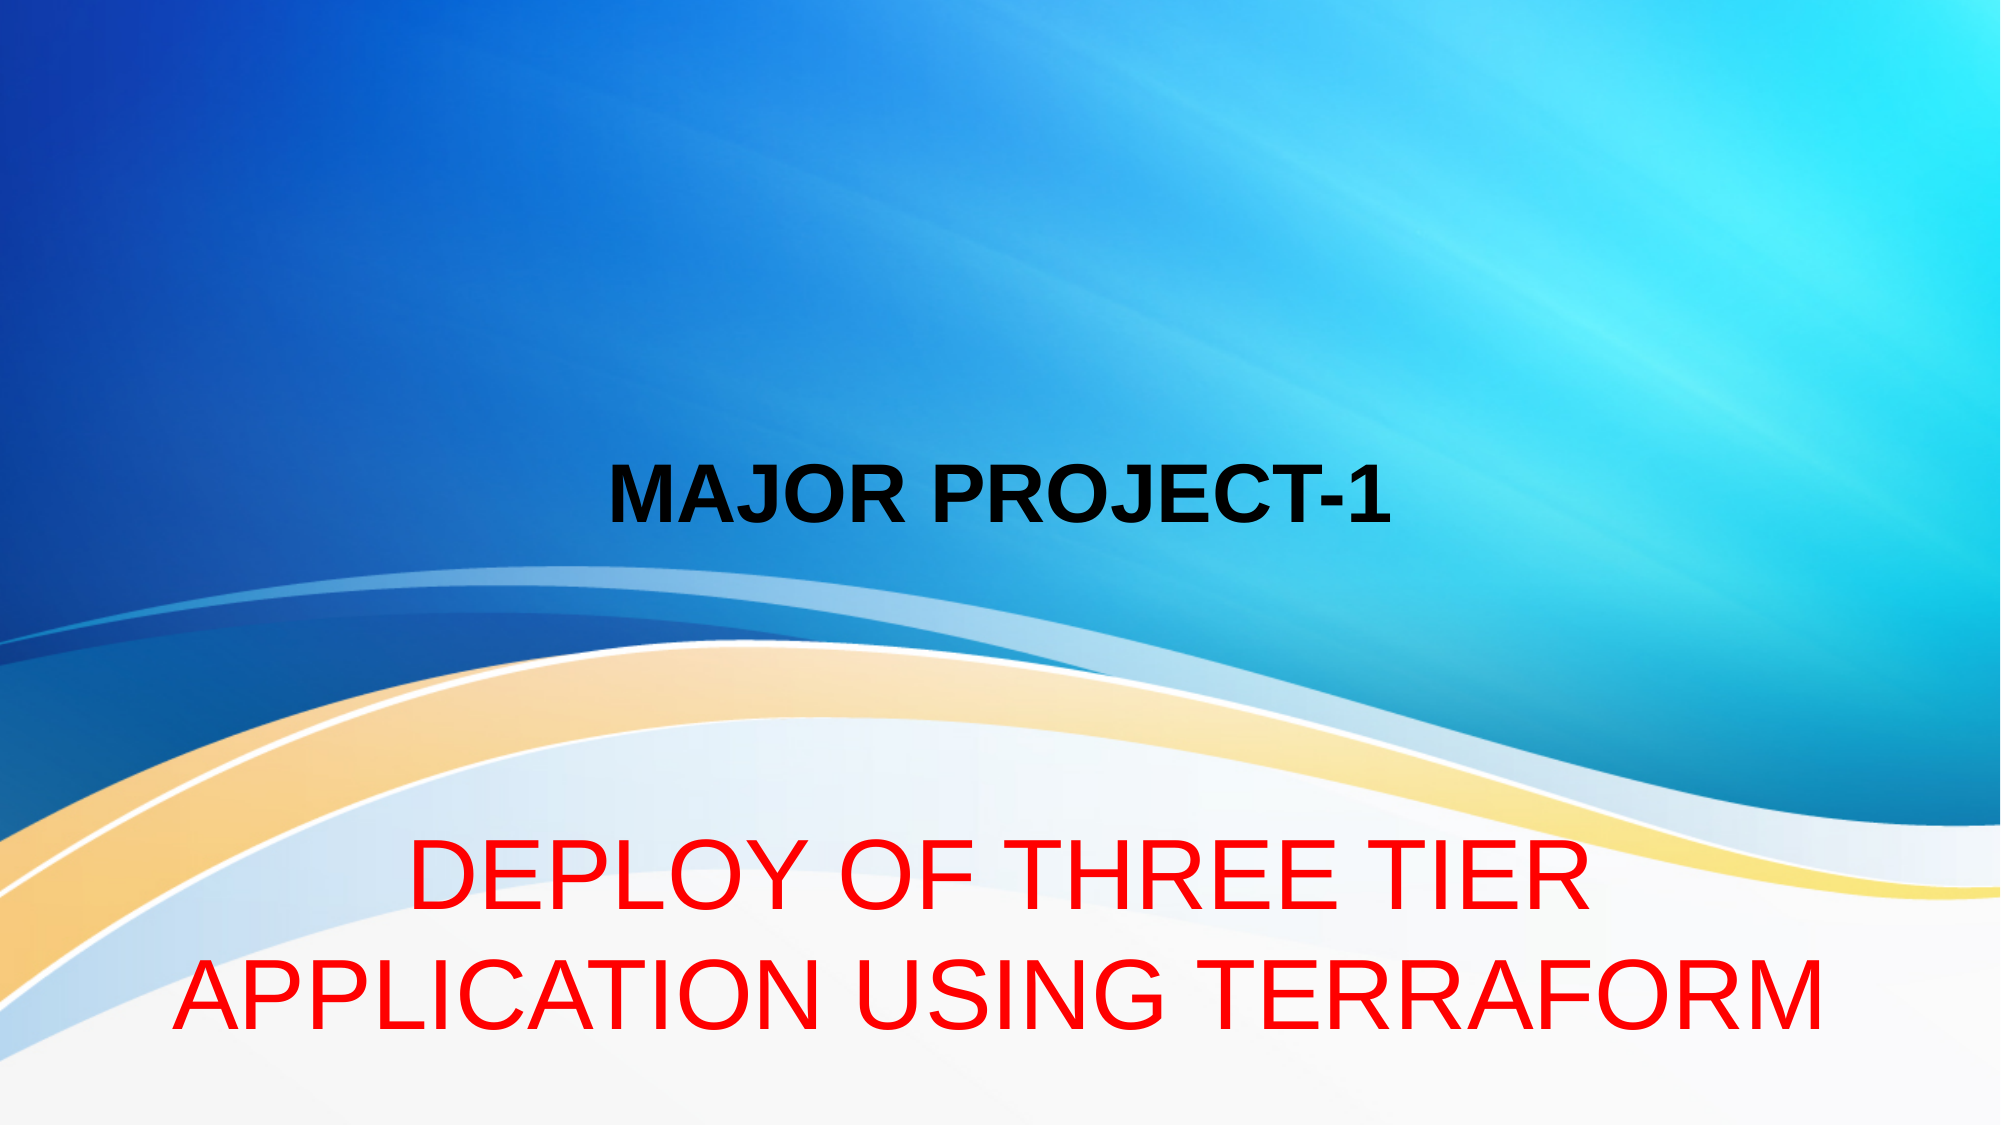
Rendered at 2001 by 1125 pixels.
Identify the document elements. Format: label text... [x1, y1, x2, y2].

title MAJOR PROJECT-1 [102, 447, 1898, 631]
subtitle DEPLOY OF THREE TIER APPLICATION USING TERRAFORM [102, 801, 1900, 1097]
picture [0, 0, 2001, 1125]
